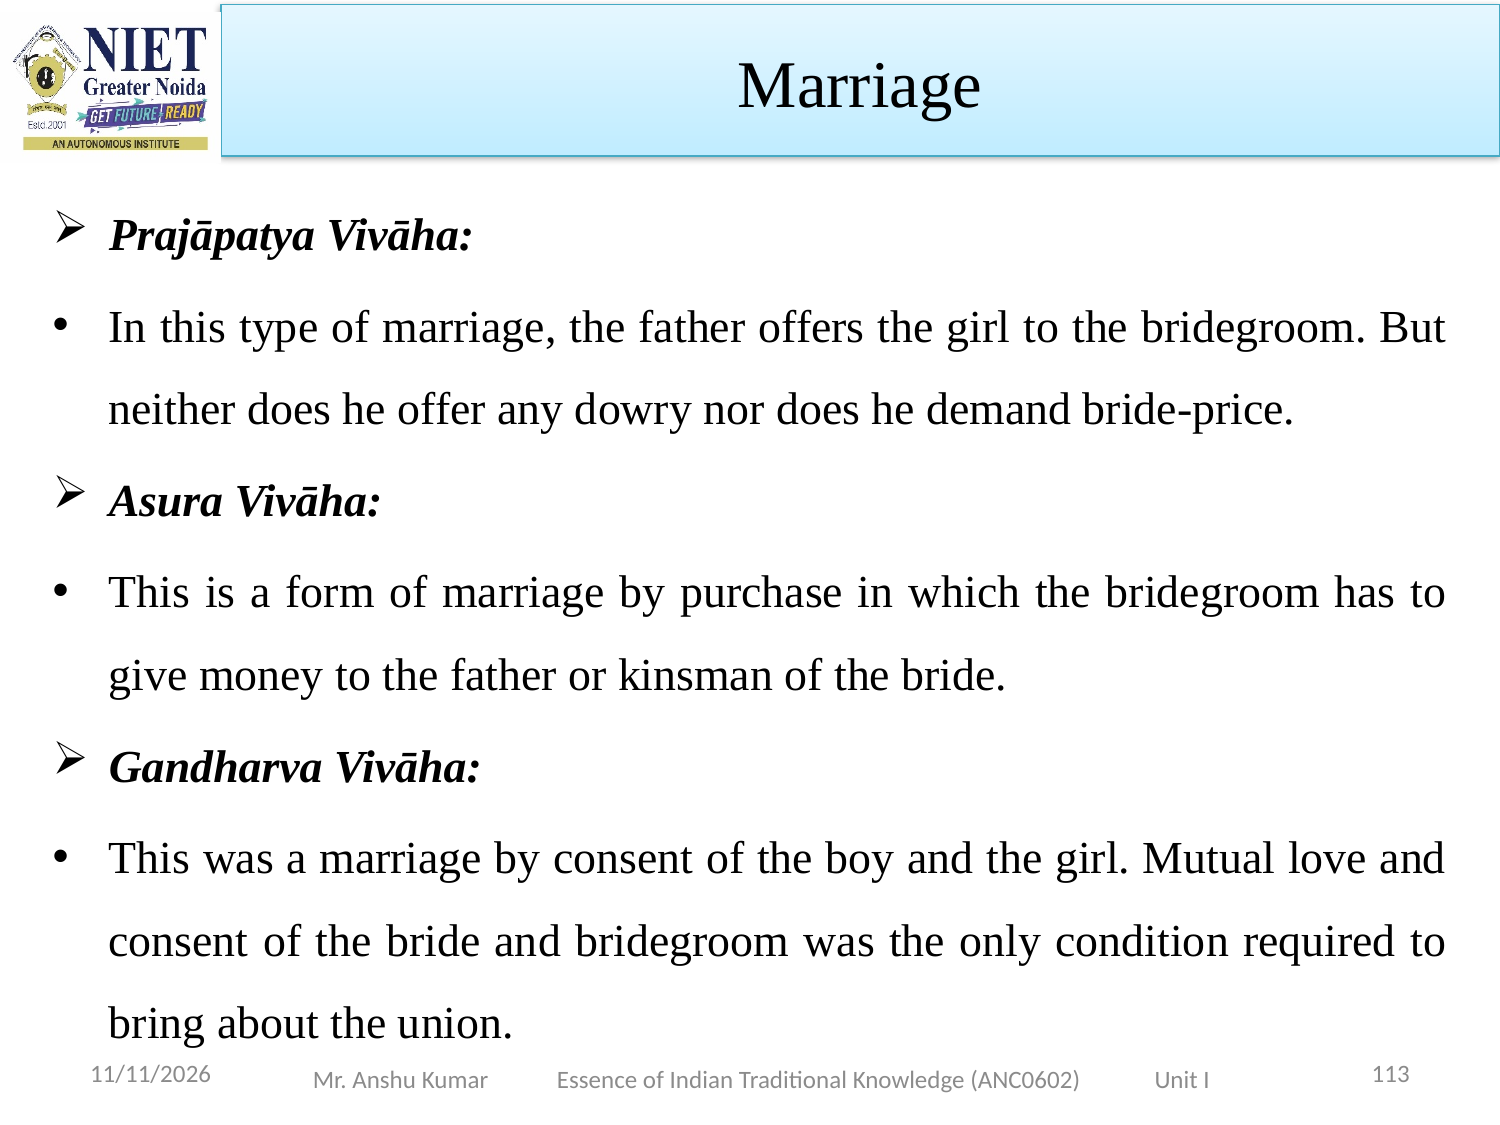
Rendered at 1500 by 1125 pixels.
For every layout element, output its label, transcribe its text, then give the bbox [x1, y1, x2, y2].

slide_number 113 [1074, 1042, 1425, 1103]
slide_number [75, 1042, 237, 1103]
footer Mr. Anshu Kumar Essence of Indian Traditional Knowledge (ANC0602) Unit I [237, 1042, 1288, 1115]
picture [0, 11, 222, 163]
list Prajāpatya Vivāha: In this type of marriage, the father offers the girl to the bridegroom. But neither does he offer any dowry nor does he demand bride-price. Asura Vivāha: This is a form of marriage by purchase in which the bridegroom has to give money to the father or kinsman of the bride. Gandharva Vivāha: This was a marriage by consent of the boy and the girl. Mutual love and consent of the bride and bridegroom was the only condition required to bring about the union. [37, 169, 1463, 1049]
text_box Marriage [220, 4, 1500, 157]
